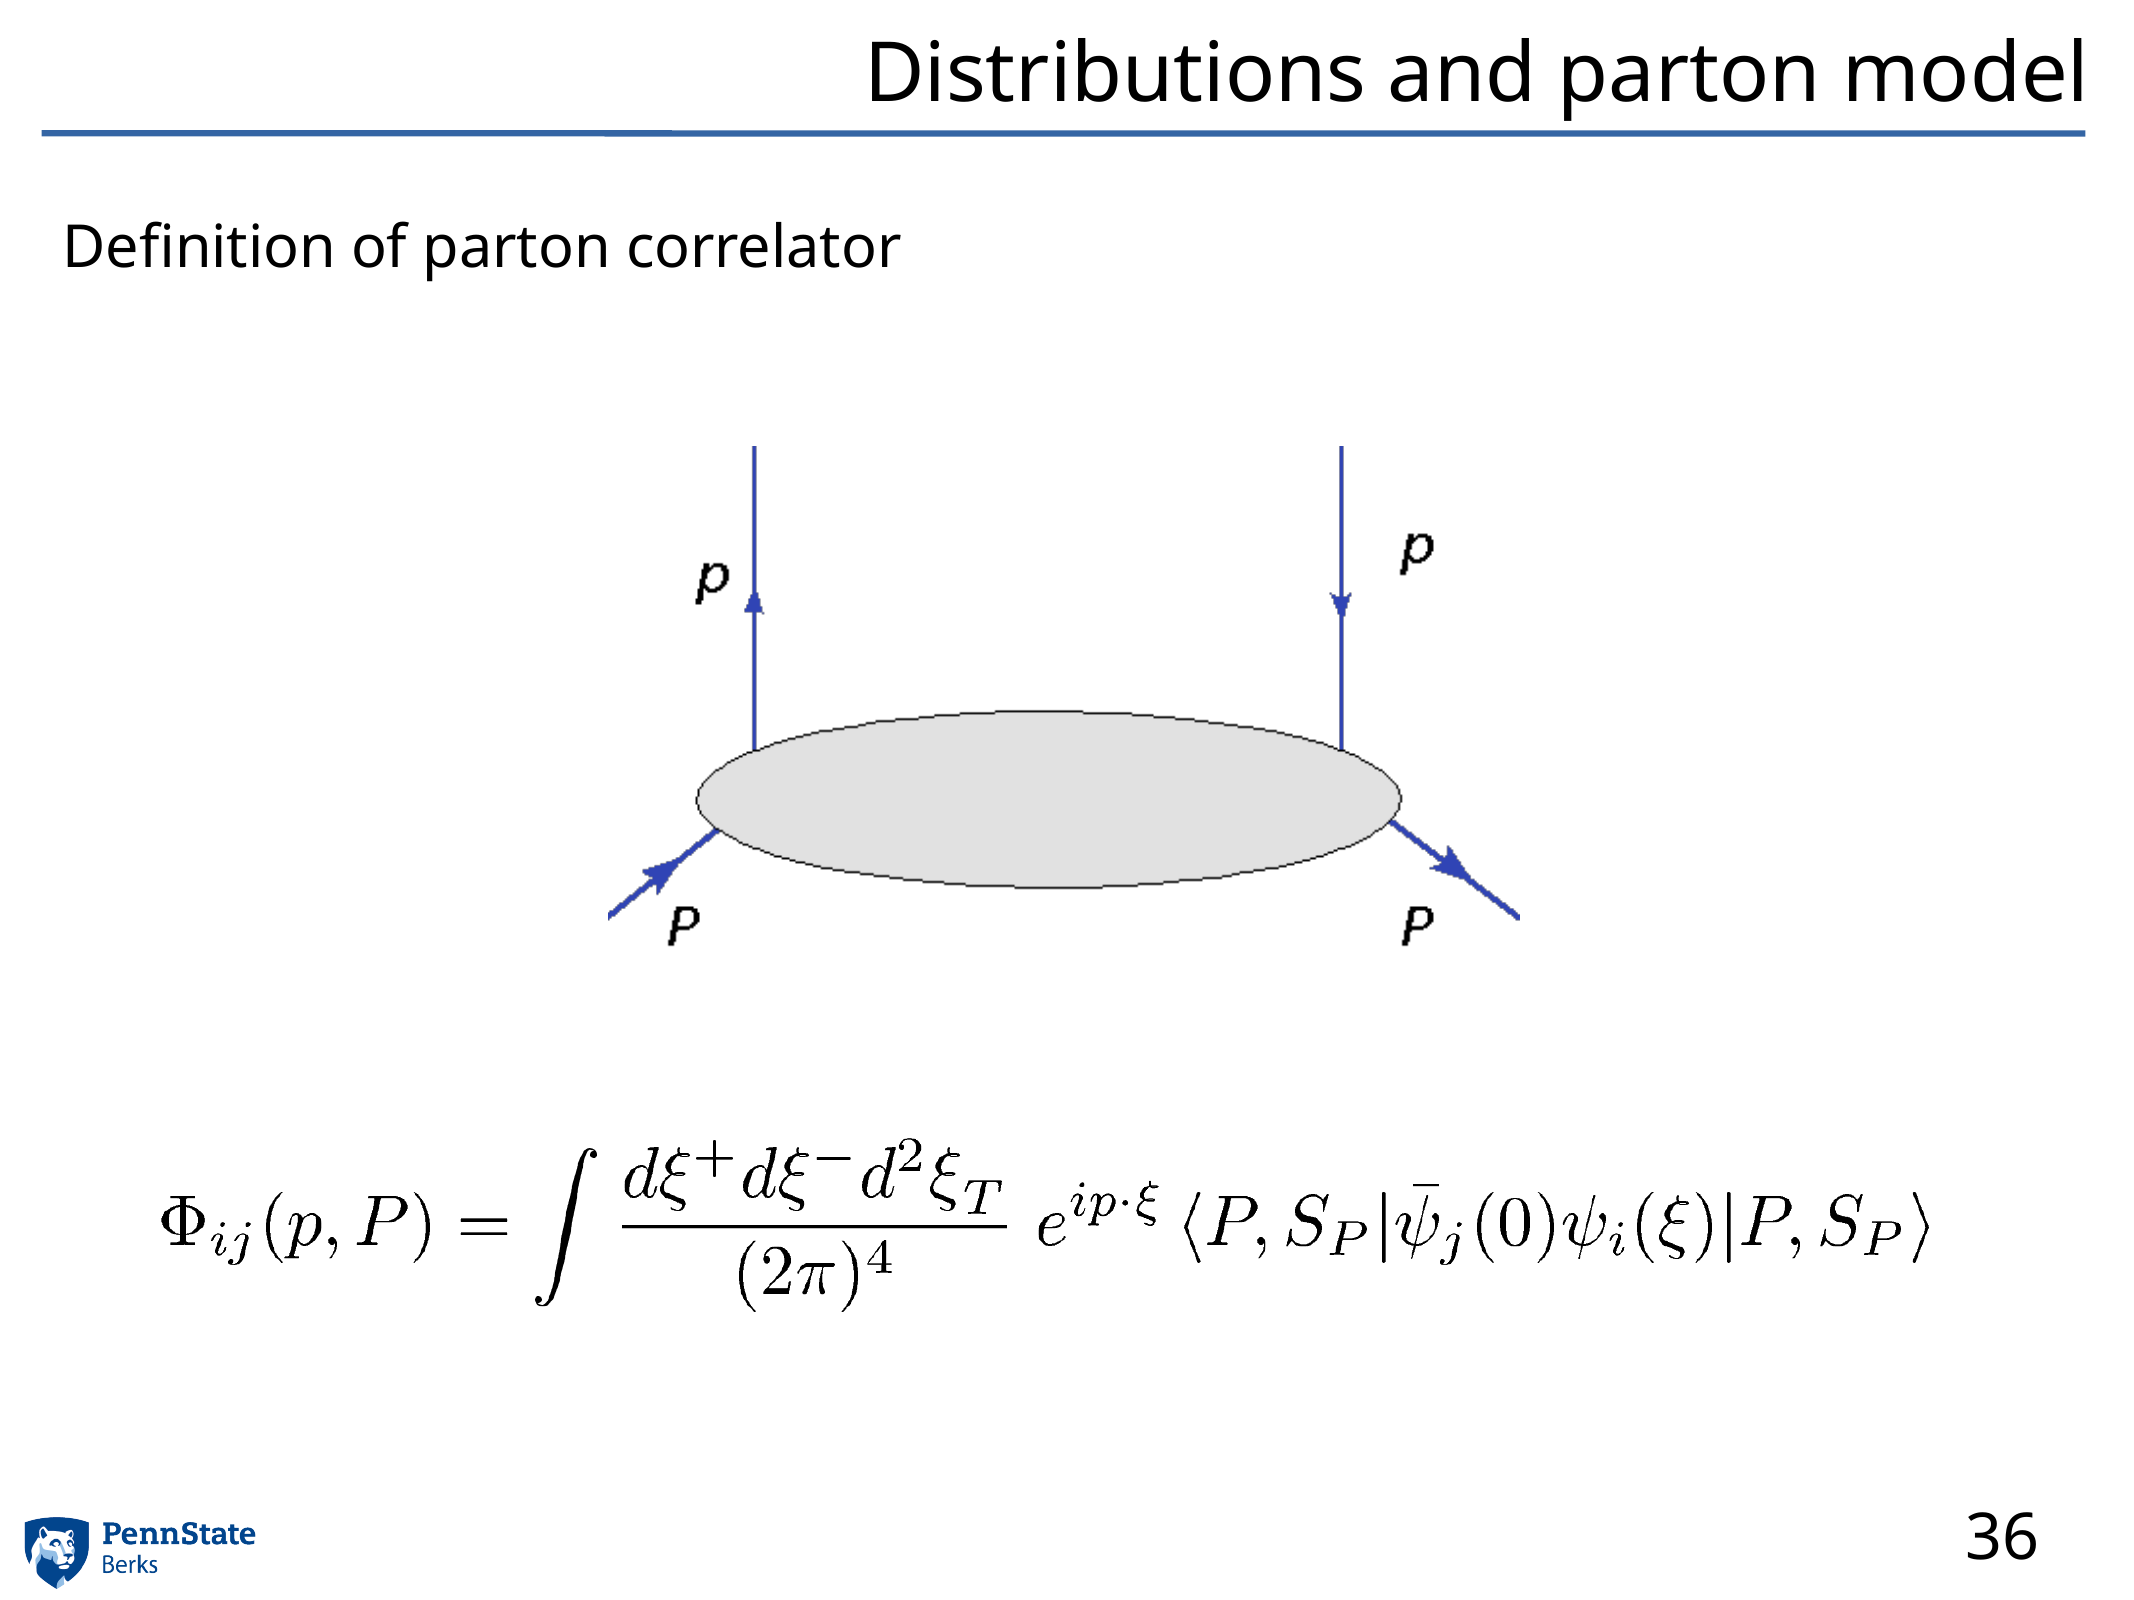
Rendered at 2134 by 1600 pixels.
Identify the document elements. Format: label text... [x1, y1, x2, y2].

picture [17, 1511, 260, 1595]
text_box Definition of parton correlator [41, 209, 2100, 546]
picture [607, 446, 1521, 958]
text_box Distributions and parton model [41, 25, 2133, 236]
picture [152, 1133, 1959, 1319]
